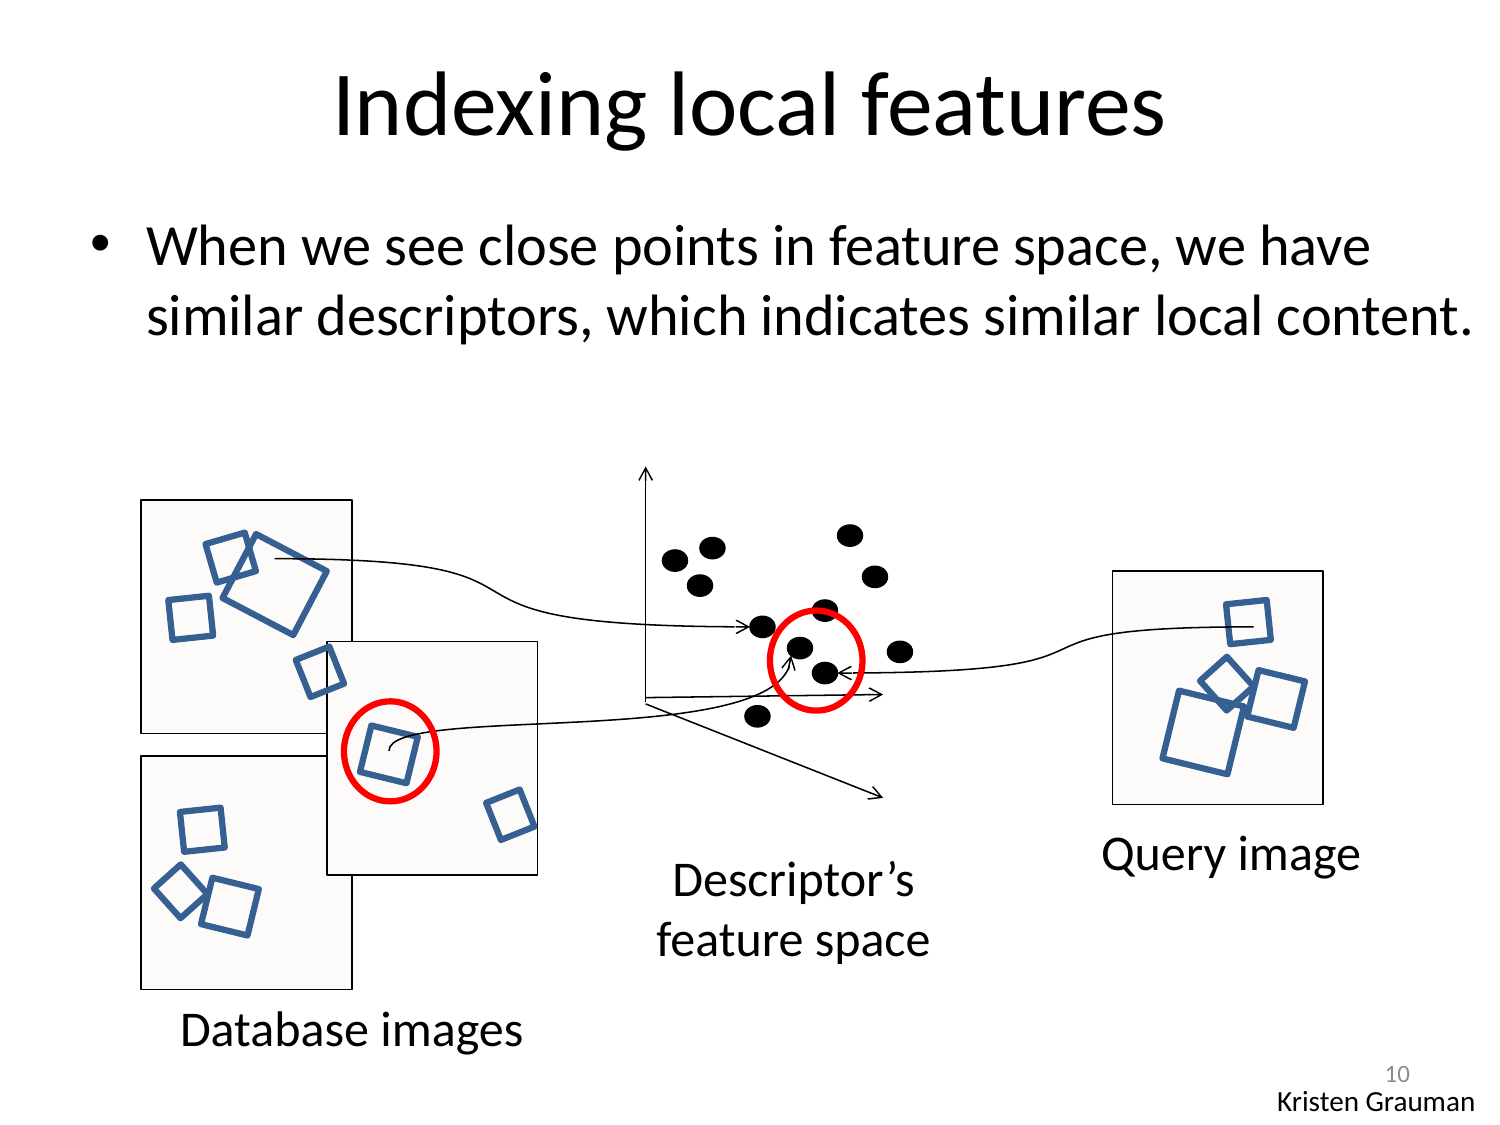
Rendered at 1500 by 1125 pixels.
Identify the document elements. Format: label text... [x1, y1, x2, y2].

text_box [837, 525, 863, 547]
text_box [1226, 600, 1271, 642]
text_box [862, 566, 888, 588]
text_box [812, 600, 838, 615]
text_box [274, 558, 751, 628]
text_box [663, 549, 687, 557]
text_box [645, 703, 884, 799]
text_box [205, 532, 249, 583]
text_box [326, 641, 538, 876]
text_box [141, 755, 352, 990]
text_box [1112, 571, 1324, 805]
text_box [179, 807, 225, 852]
text_box [1162, 690, 1244, 775]
text_box [222, 534, 300, 623]
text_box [388, 655, 792, 752]
text_box [153, 864, 208, 919]
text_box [796, 694, 884, 698]
text_box [343, 701, 437, 802]
text_box [1247, 670, 1306, 728]
text_box [1201, 682, 1254, 704]
text_box [74, 176, 1425, 919]
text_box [837, 626, 1254, 674]
text_box Kristen Grauman [1262, 1074, 1500, 1125]
text_box [141, 500, 352, 734]
title Indexing local features [75, 5, 1425, 176]
text_box [770, 610, 859, 692]
text_box Descriptor’s feature space [599, 838, 988, 974]
text_box Database images [158, 988, 546, 1064]
text_box [352, 635, 433, 641]
text_box [486, 789, 535, 840]
text_box [295, 646, 345, 698]
text_box [168, 595, 214, 640]
slide_number 10 [1074, 1042, 1425, 1103]
text_box Query image [1074, 813, 1388, 888]
text_box [699, 537, 725, 557]
list When we see close points in feature space, we have similar descriptors, which indicates similar local content. [75, 200, 1500, 813]
text_box [201, 877, 259, 936]
text_box [751, 616, 775, 638]
